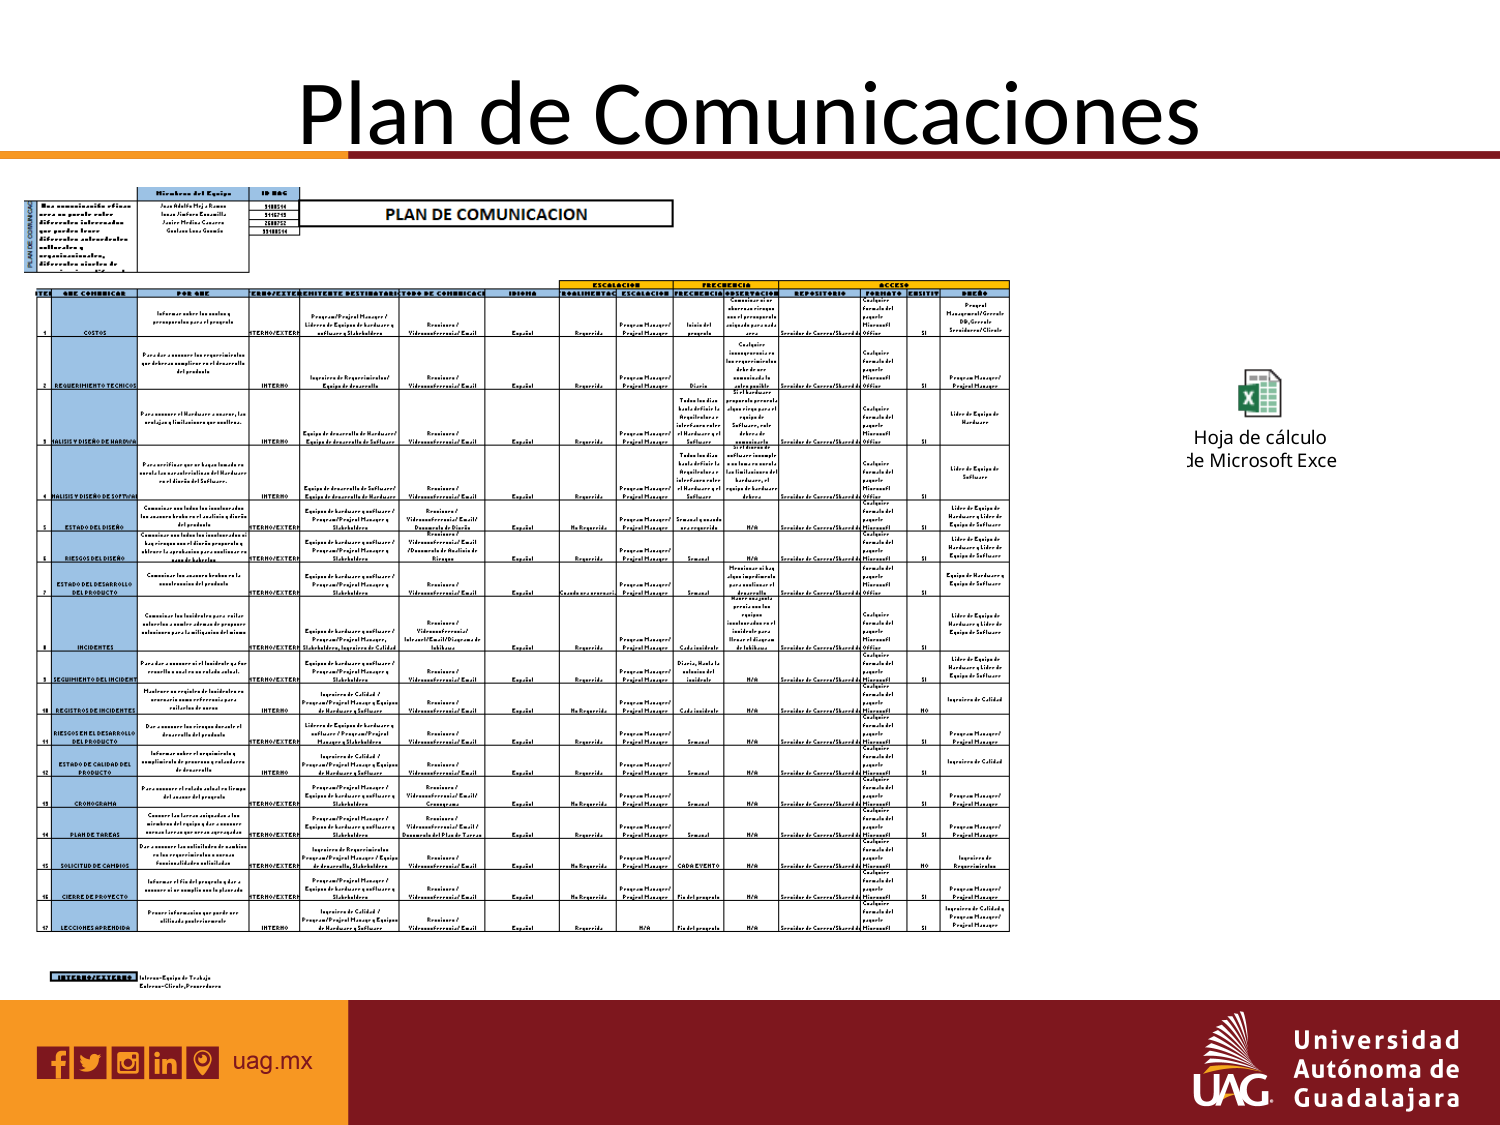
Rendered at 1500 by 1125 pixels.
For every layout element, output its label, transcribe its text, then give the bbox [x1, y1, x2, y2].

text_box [1187, 368, 1338, 496]
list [24, 187, 1014, 991]
picture [0, 0, 1500, 1125]
title Plan de Comunicaciones [75, 45, 1425, 233]
